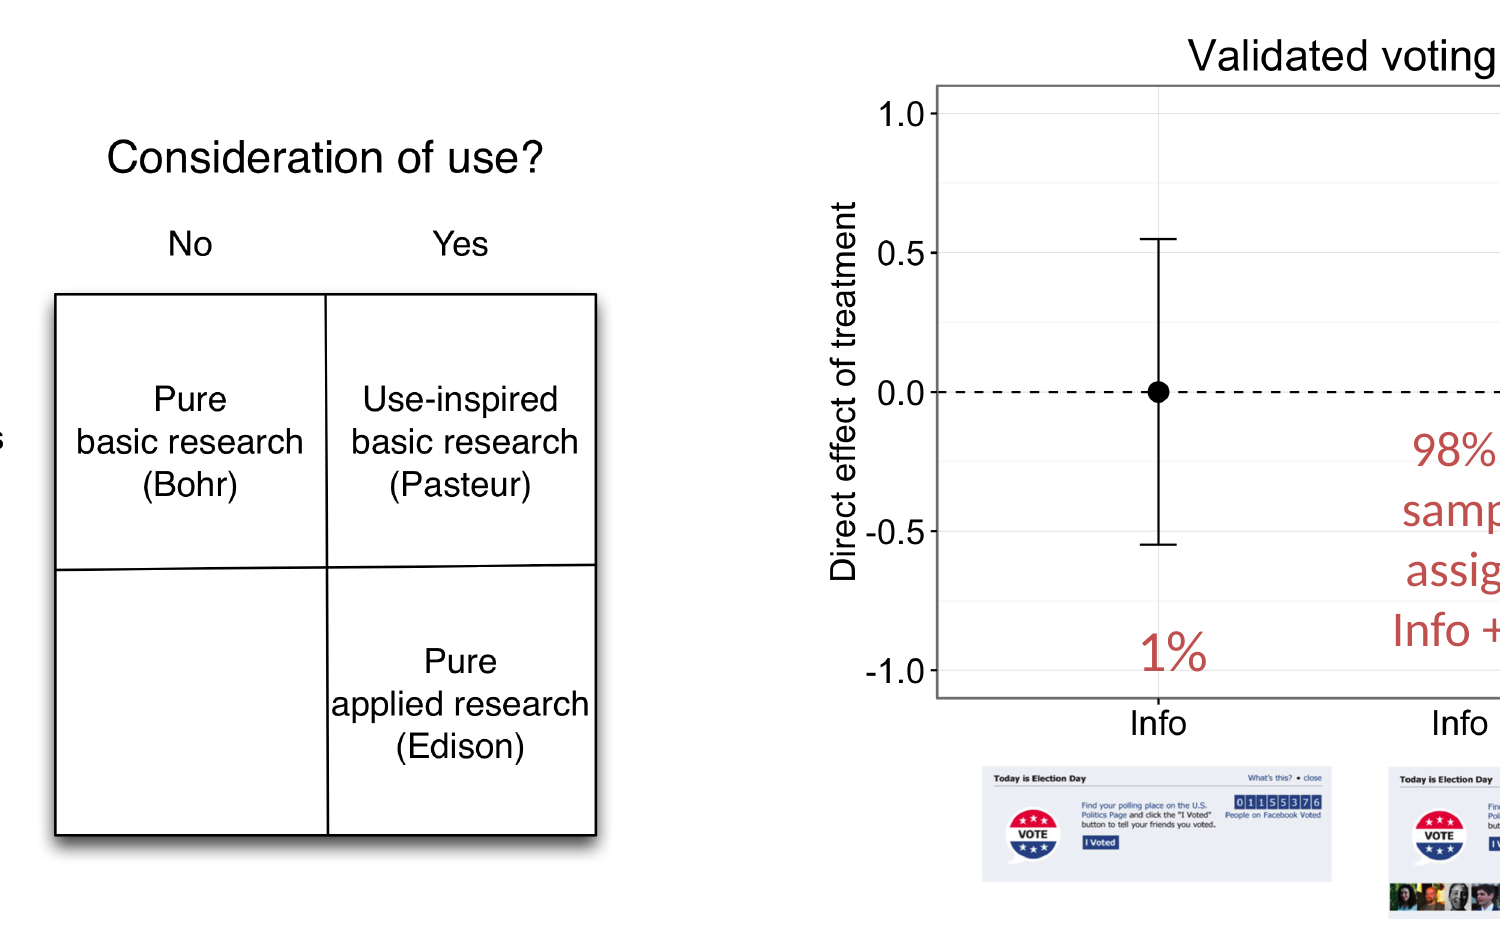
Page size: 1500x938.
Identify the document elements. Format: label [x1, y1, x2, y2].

picture [0, 105, 645, 894]
picture [817, 31, 1500, 938]
